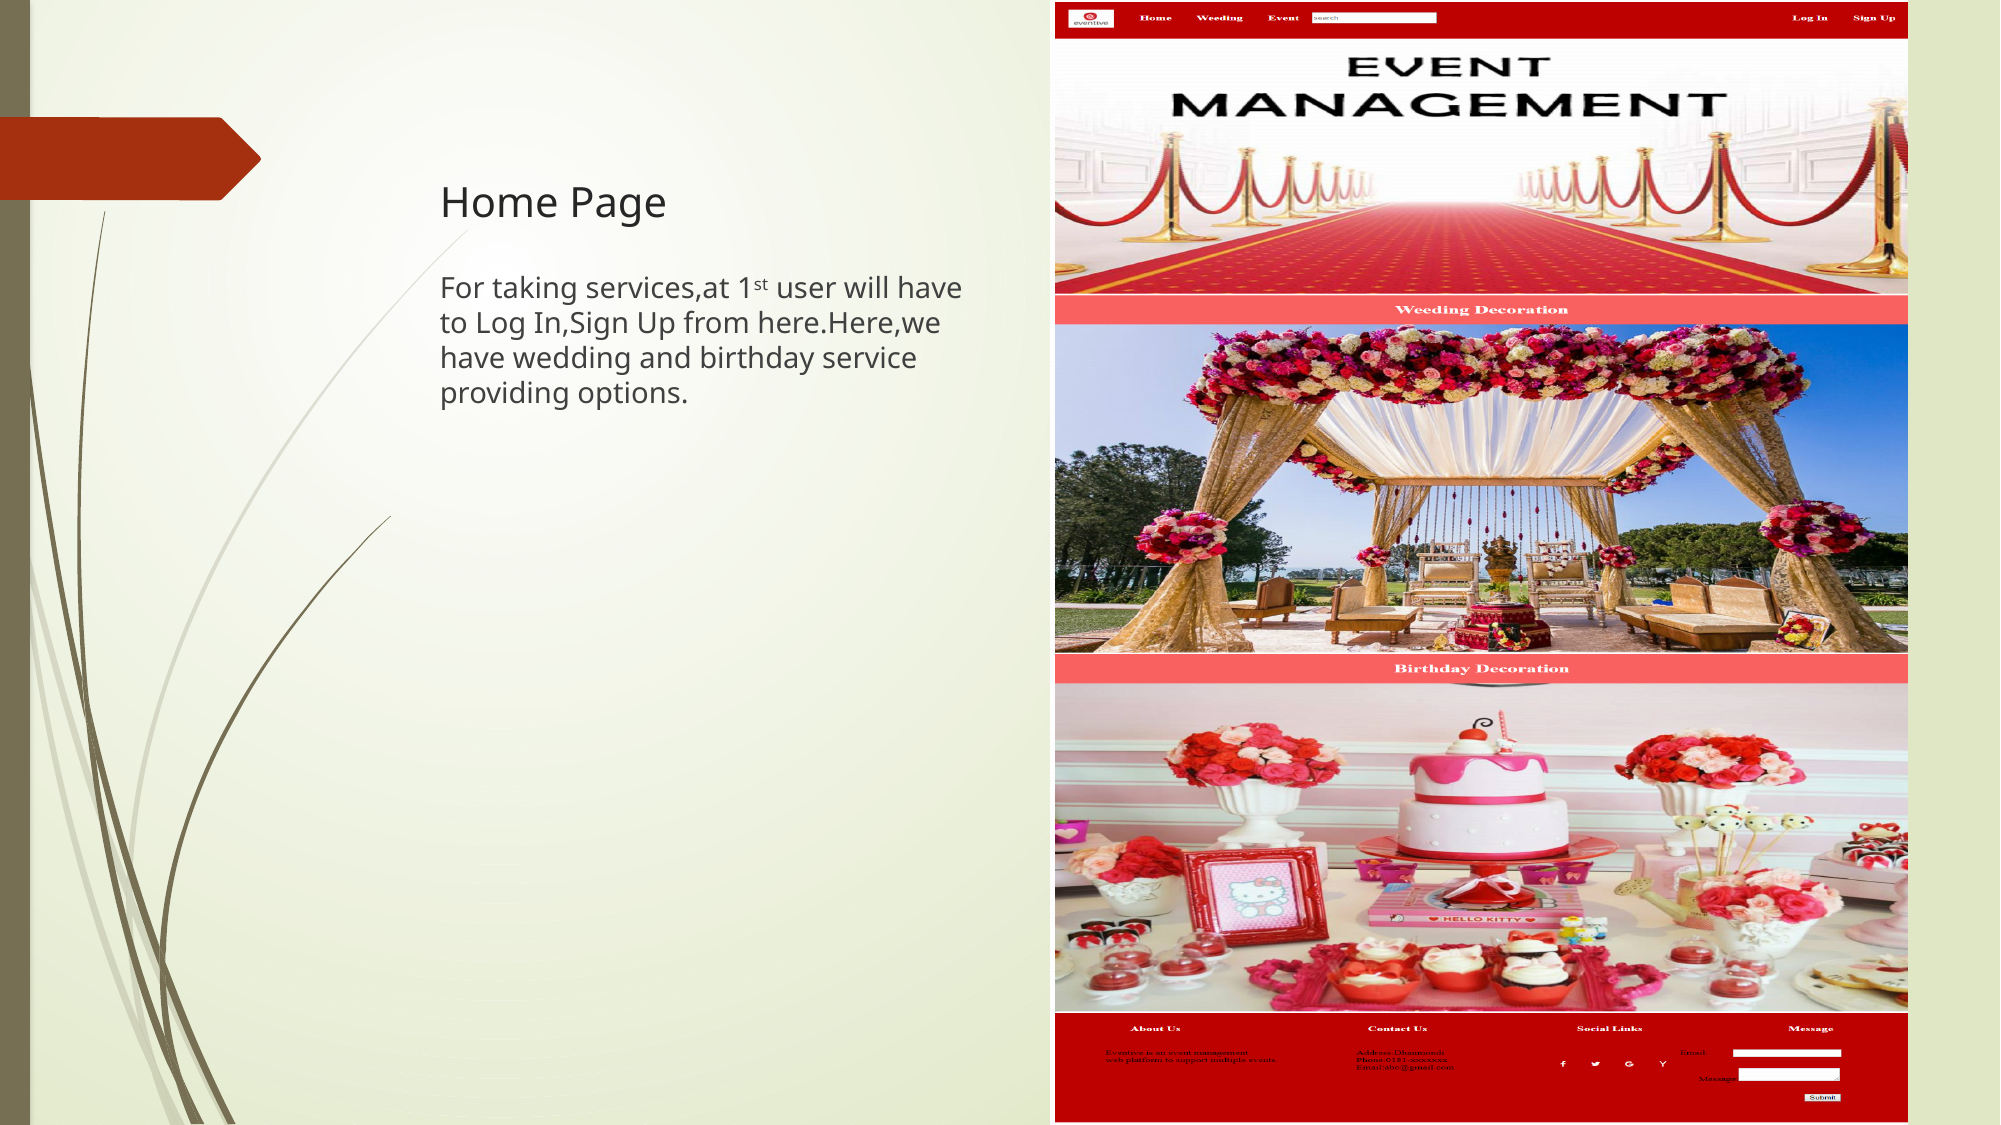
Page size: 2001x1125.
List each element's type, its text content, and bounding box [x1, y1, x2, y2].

list For taking services,at 1st user will have to Log In,Sign Up from here.Here,we have wedding and birthday service providing options. [424, 262, 1000, 962]
title Home Page [424, 73, 1000, 234]
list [1049, 0, 1908, 1125]
